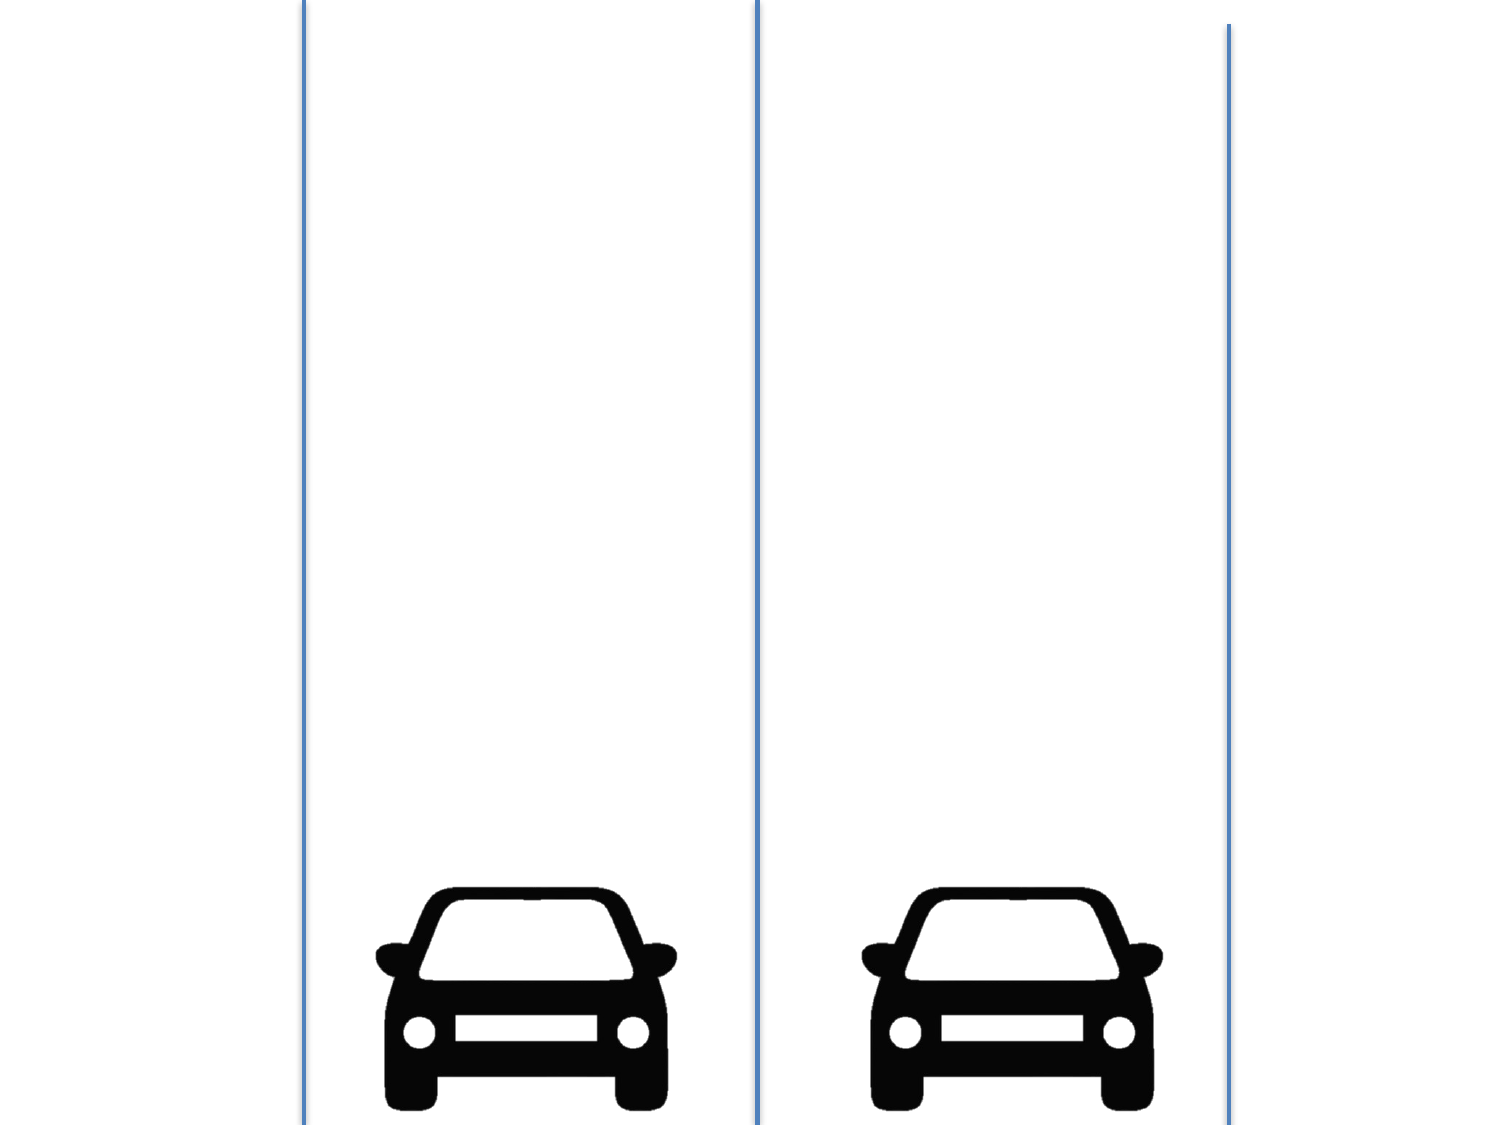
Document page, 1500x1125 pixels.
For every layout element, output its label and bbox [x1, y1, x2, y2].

picture [795, 782, 1228, 1125]
picture [309, 782, 743, 1125]
